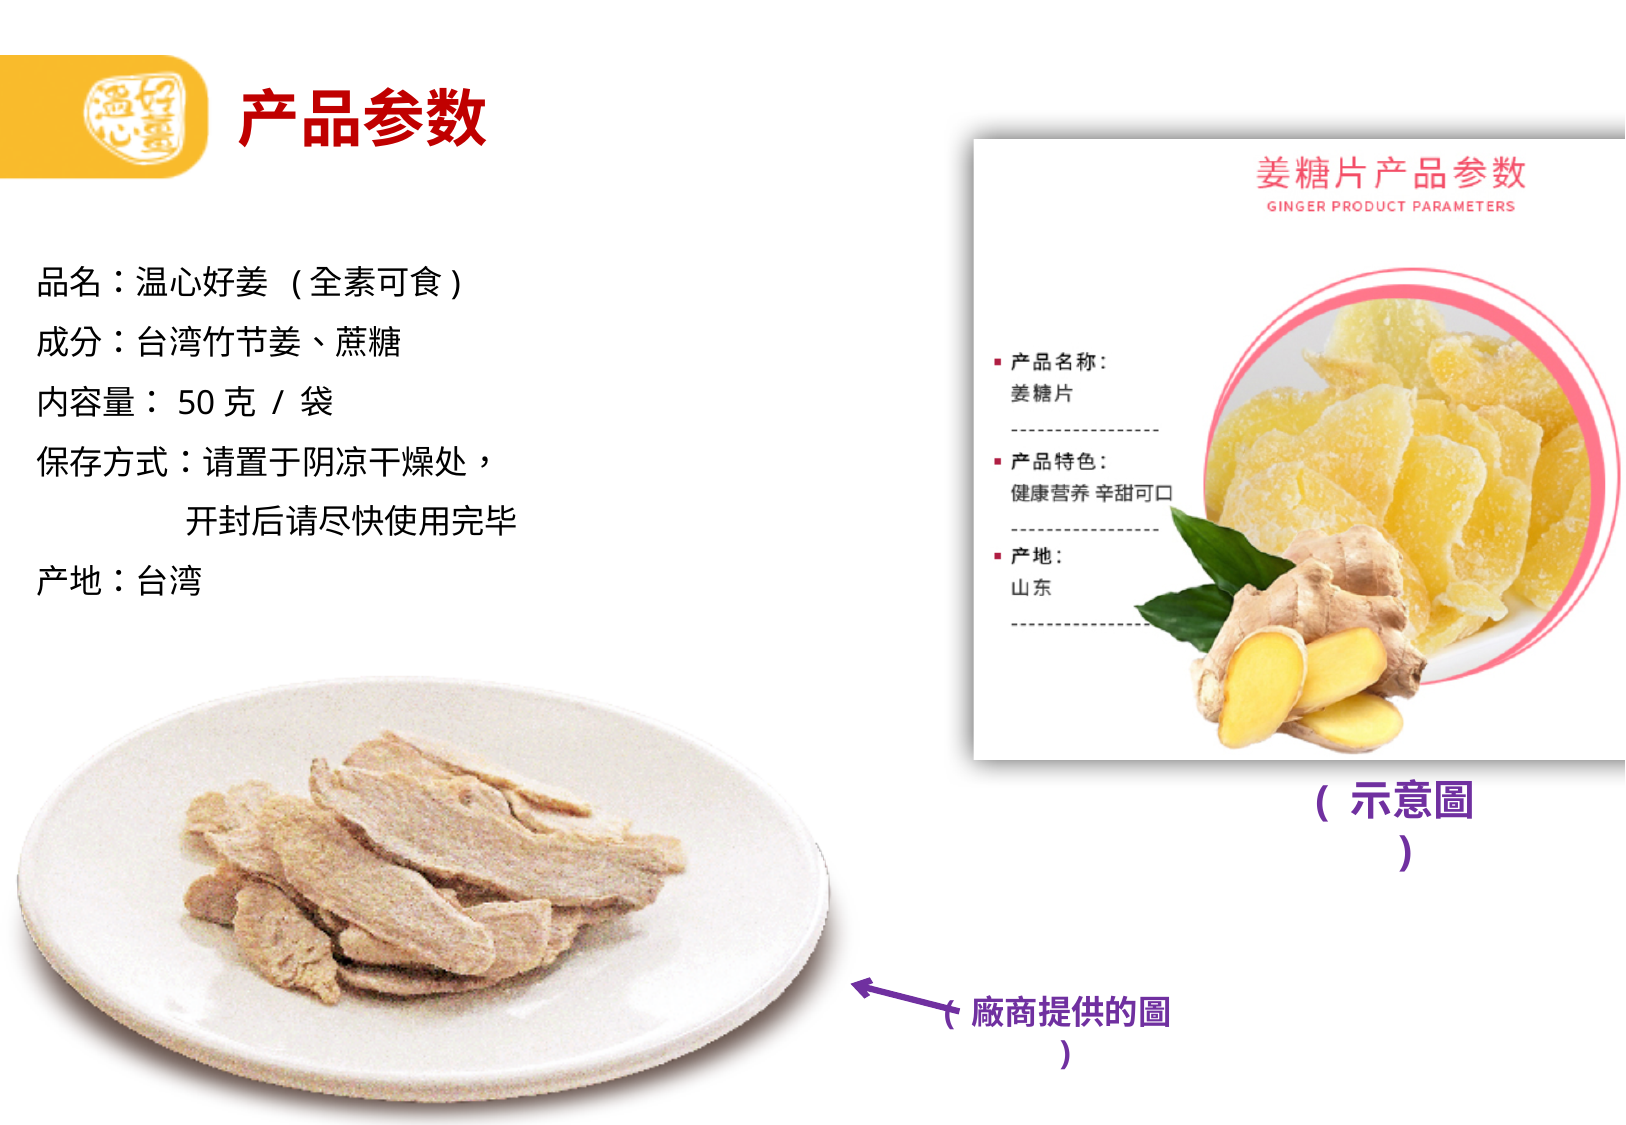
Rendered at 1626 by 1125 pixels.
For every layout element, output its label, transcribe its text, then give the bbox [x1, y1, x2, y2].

picture [973, 139, 1626, 760]
text_box ( 廠商提供的圖 ) [918, 983, 1197, 1079]
picture [0, 625, 898, 1125]
text_box ( 示意圖 ) [1295, 768, 1496, 882]
text_box 产品参数 [205, 52, 521, 180]
picture [0, 55, 238, 183]
text_box 品名：温心好姜 (全素可食) 成分：台湾竹节姜、蔗糖 内容量：50克 / 袋 保存方式：请置于阴凉干燥处， 开封后请尽快使用完毕 产地：台湾 [22, 234, 602, 608]
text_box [850, 983, 960, 1012]
